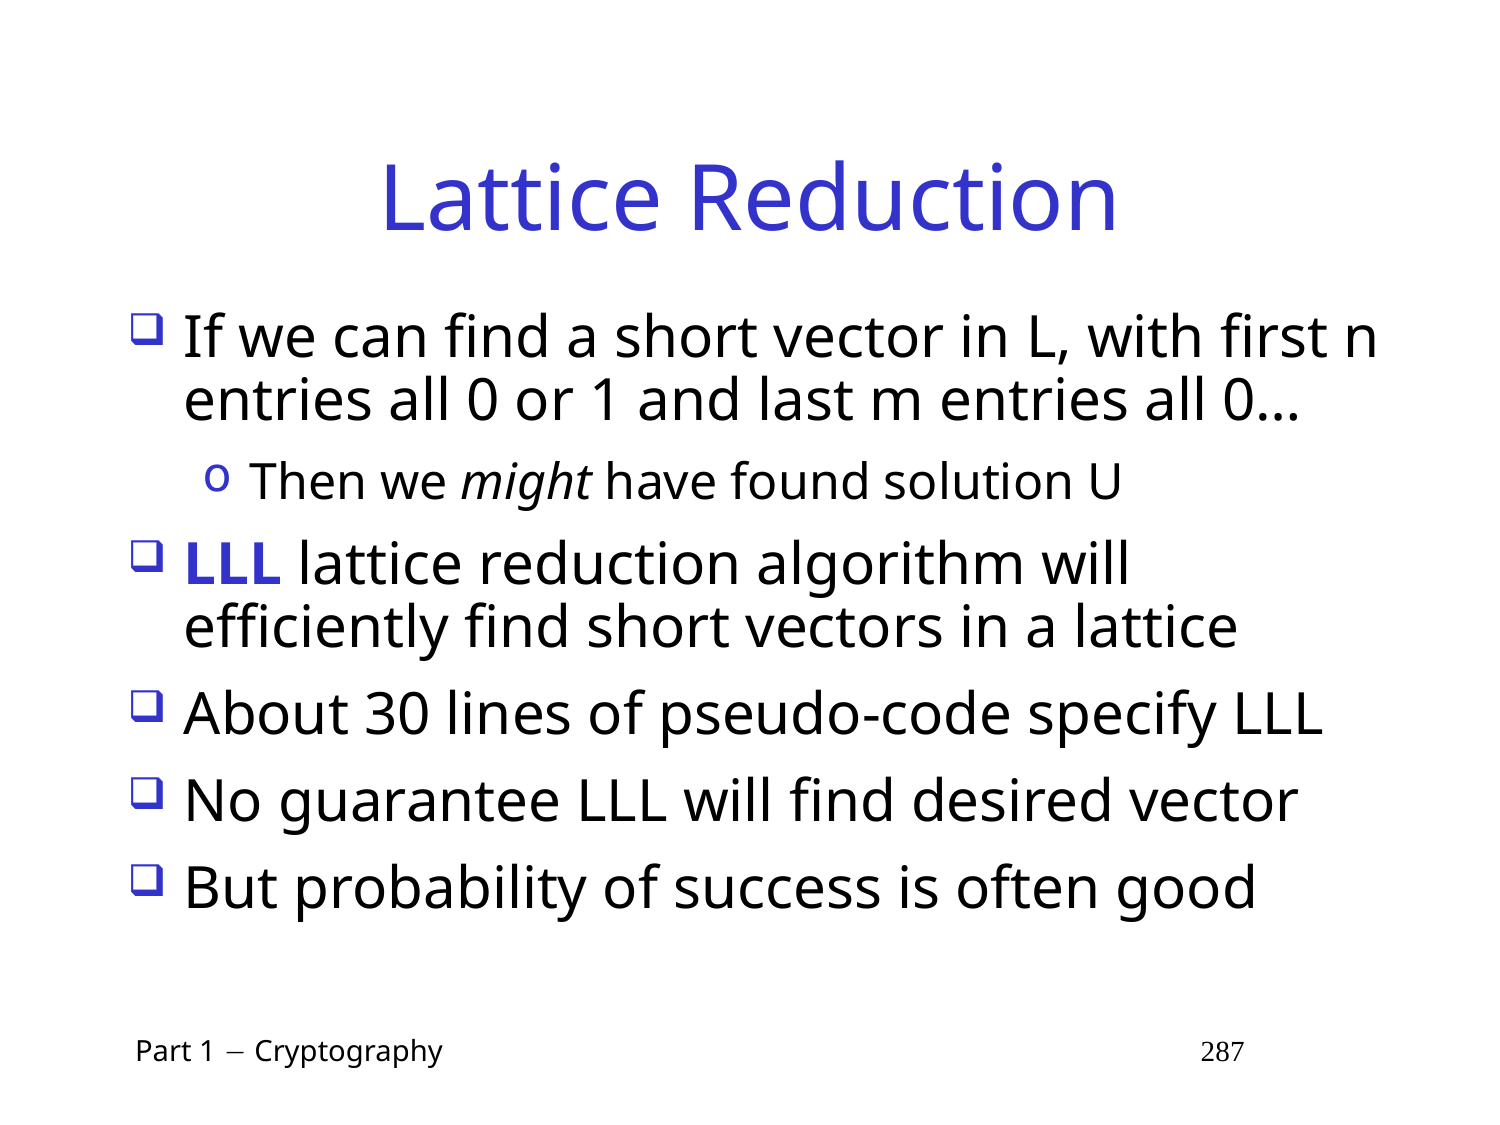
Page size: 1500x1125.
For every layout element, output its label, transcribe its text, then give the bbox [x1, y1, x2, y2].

footer Part 1  Cryptography 287 [112, 1024, 1401, 1101]
title Lattice Reduction [112, 99, 1388, 288]
list If we can find a short vector in L, with first n entries all 0 or 1 and last m entries all 0… Then we might have found solution U LLL lattice reduction algorithm will efficiently find short vectors in a lattice About 30 lines of pseudo-code specify LLL No guarantee LLL will find desired vector But probability of success is often good [112, 299, 1413, 976]
